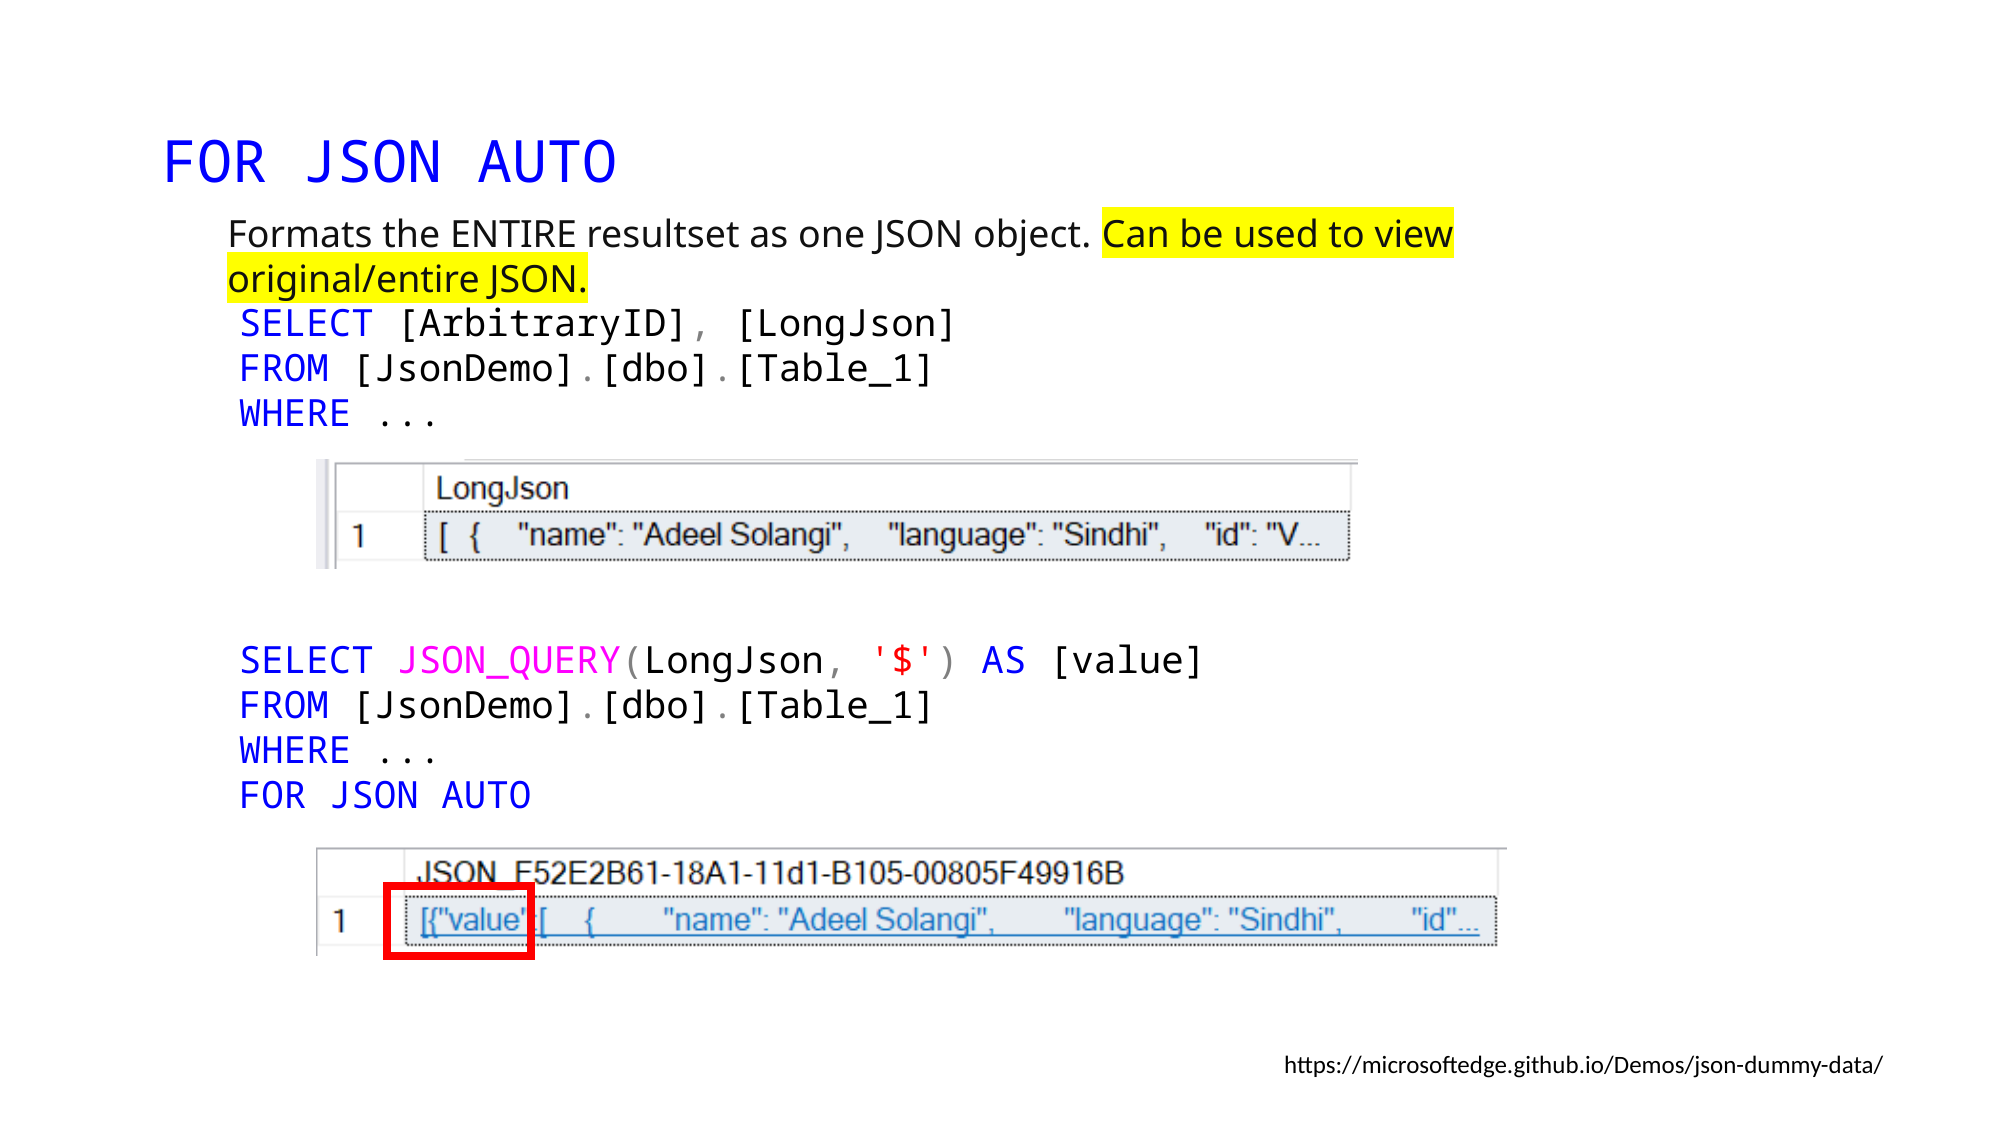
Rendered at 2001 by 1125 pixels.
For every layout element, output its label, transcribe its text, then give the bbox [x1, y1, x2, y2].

text_box SELECT JSON_QUERY(LongJson, '$') AS [value] FROM [JsonDemo].[dbo].[Table_1] WHERE ... FOR JSON AUTO [223, 628, 1224, 824]
text_box FOR JSON AUTO [147, 116, 1596, 202]
picture [315, 846, 1507, 956]
text_box https://microsoftedge.github.io/Demos/json-dummy-data/ [1269, 1041, 1923, 1087]
text_box Formats the ENTIRE resultset as one JSON object. Can be used to view original/entire JSON. [212, 202, 1661, 308]
picture [315, 459, 1358, 569]
text_box SELECT [ArbitraryID], [LongJson] FROM [JsonDemo].[dbo].[Table_1] WHERE ... [223, 308, 1224, 442]
